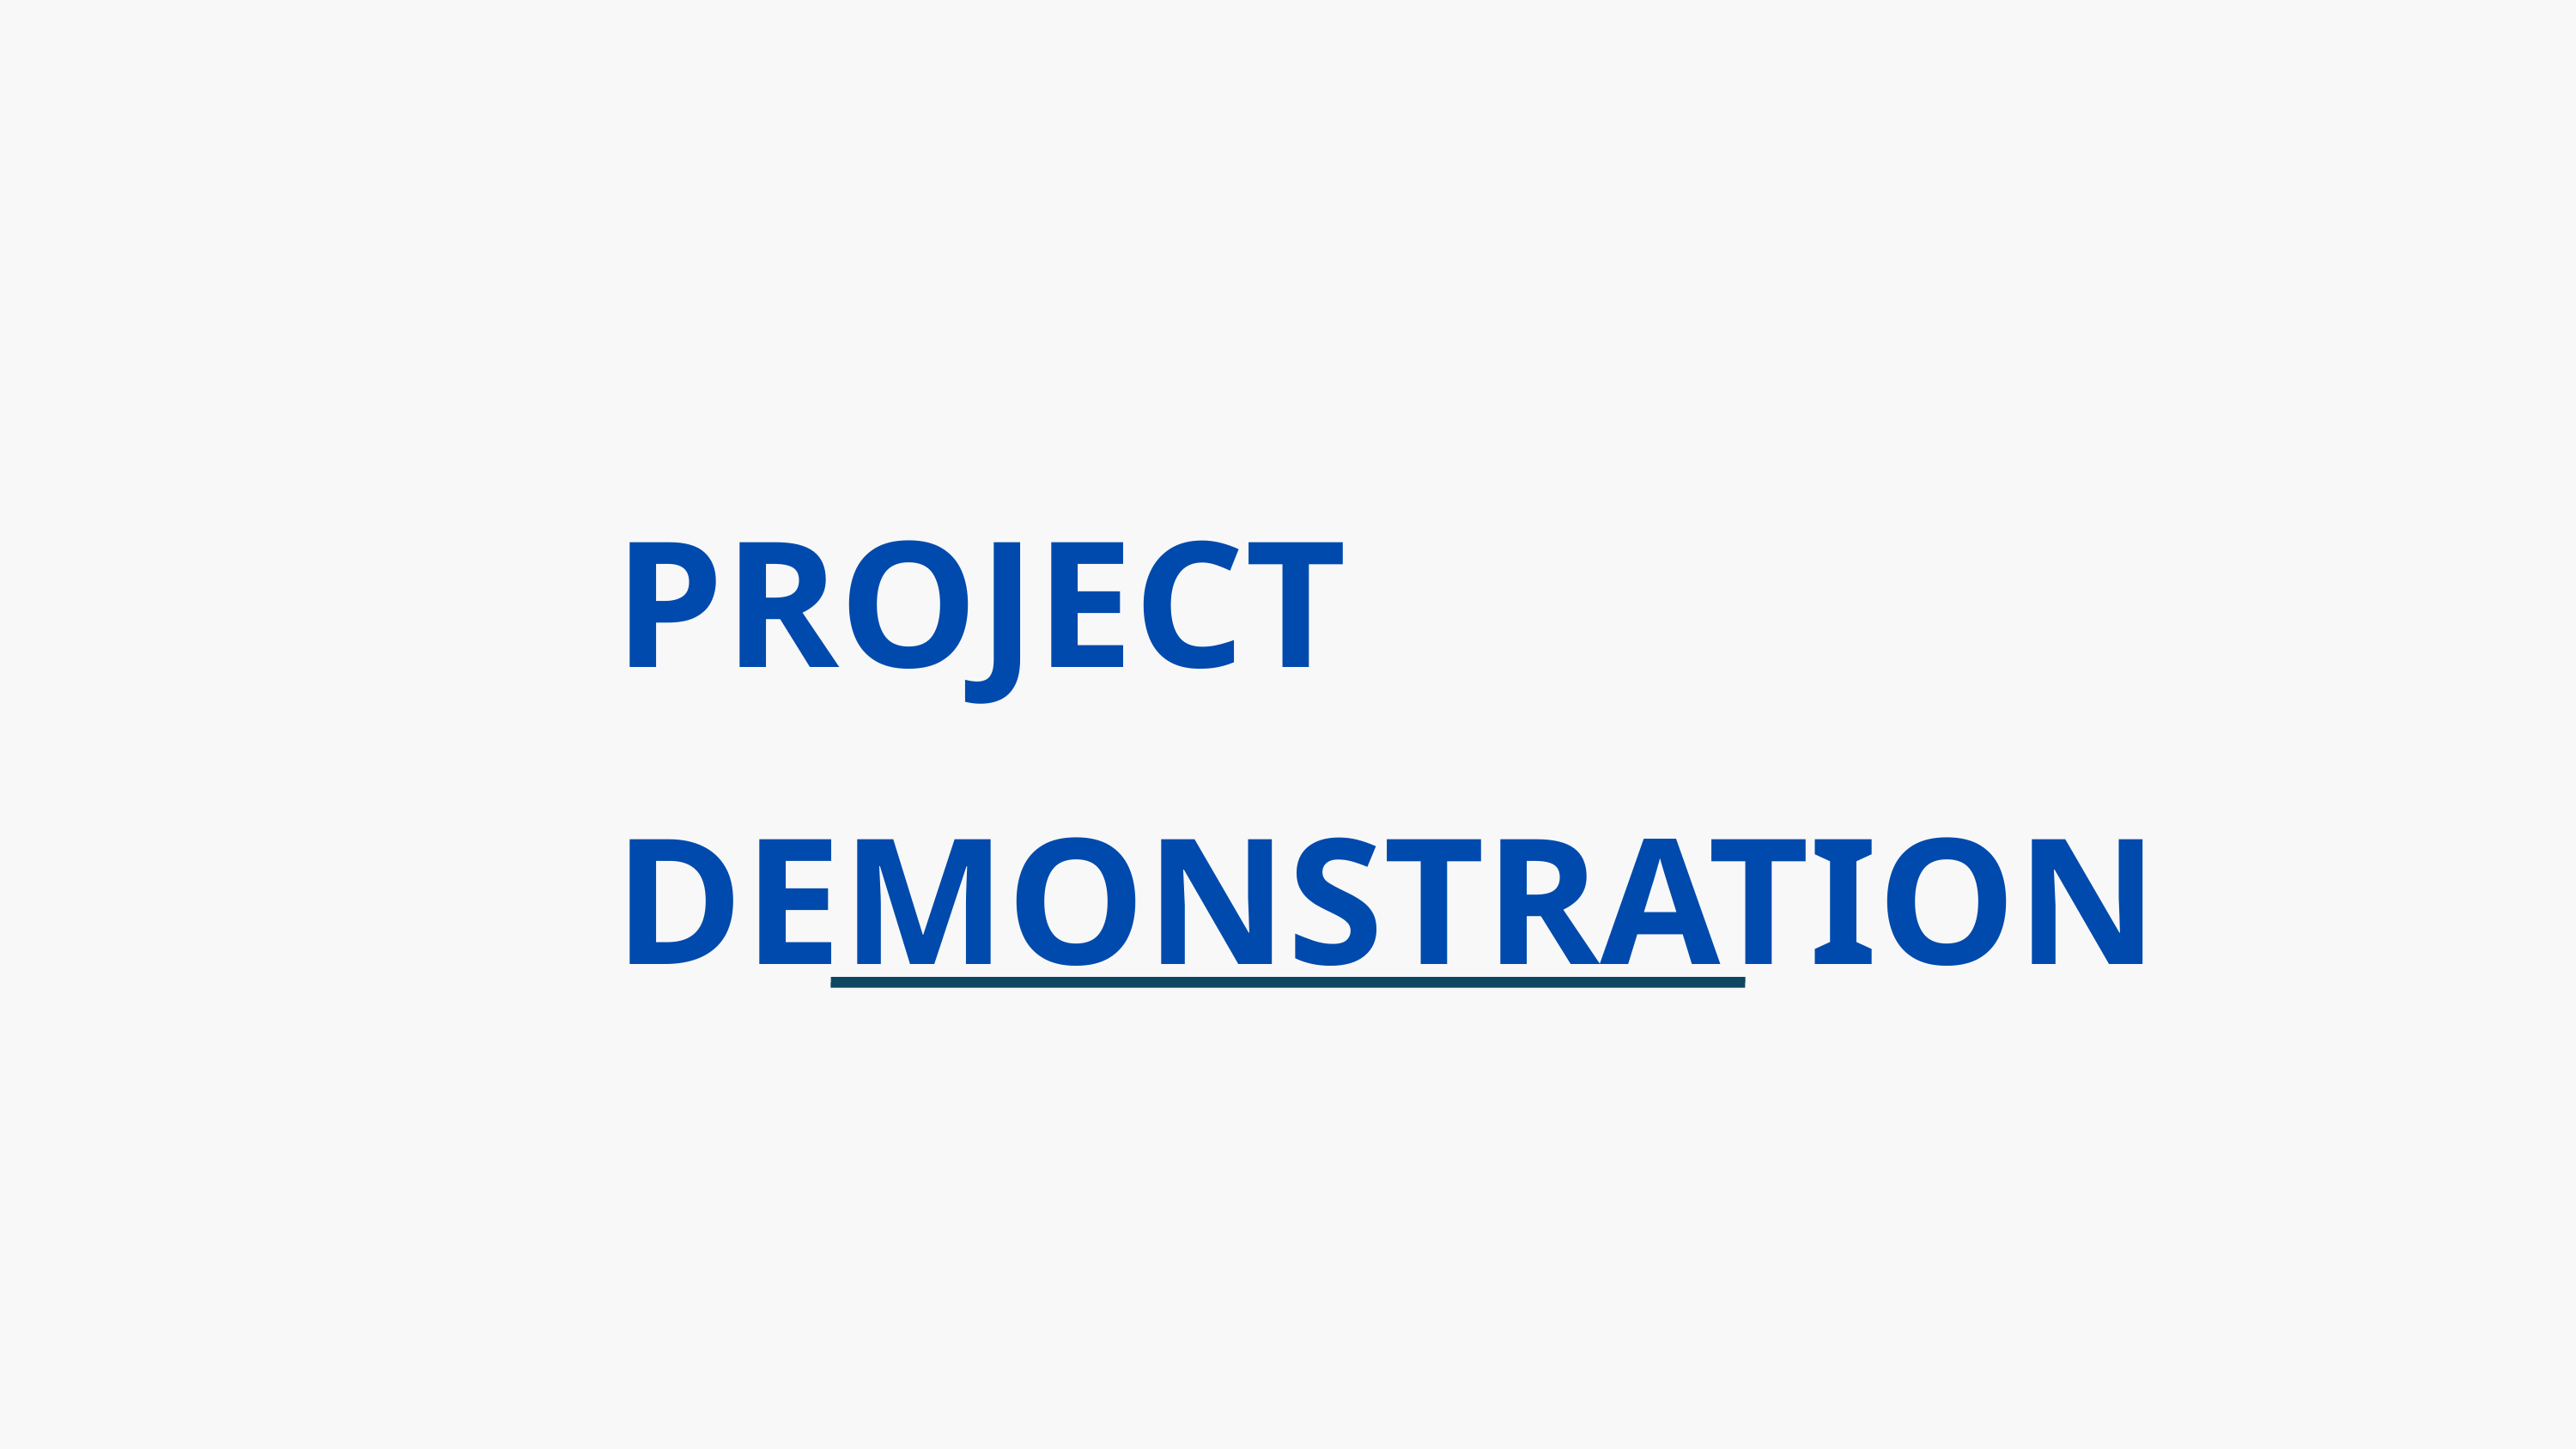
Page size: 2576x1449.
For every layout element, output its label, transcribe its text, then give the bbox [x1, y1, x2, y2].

text_box PROJECT DEMONSTRATION [614, 405, 2206, 1000]
